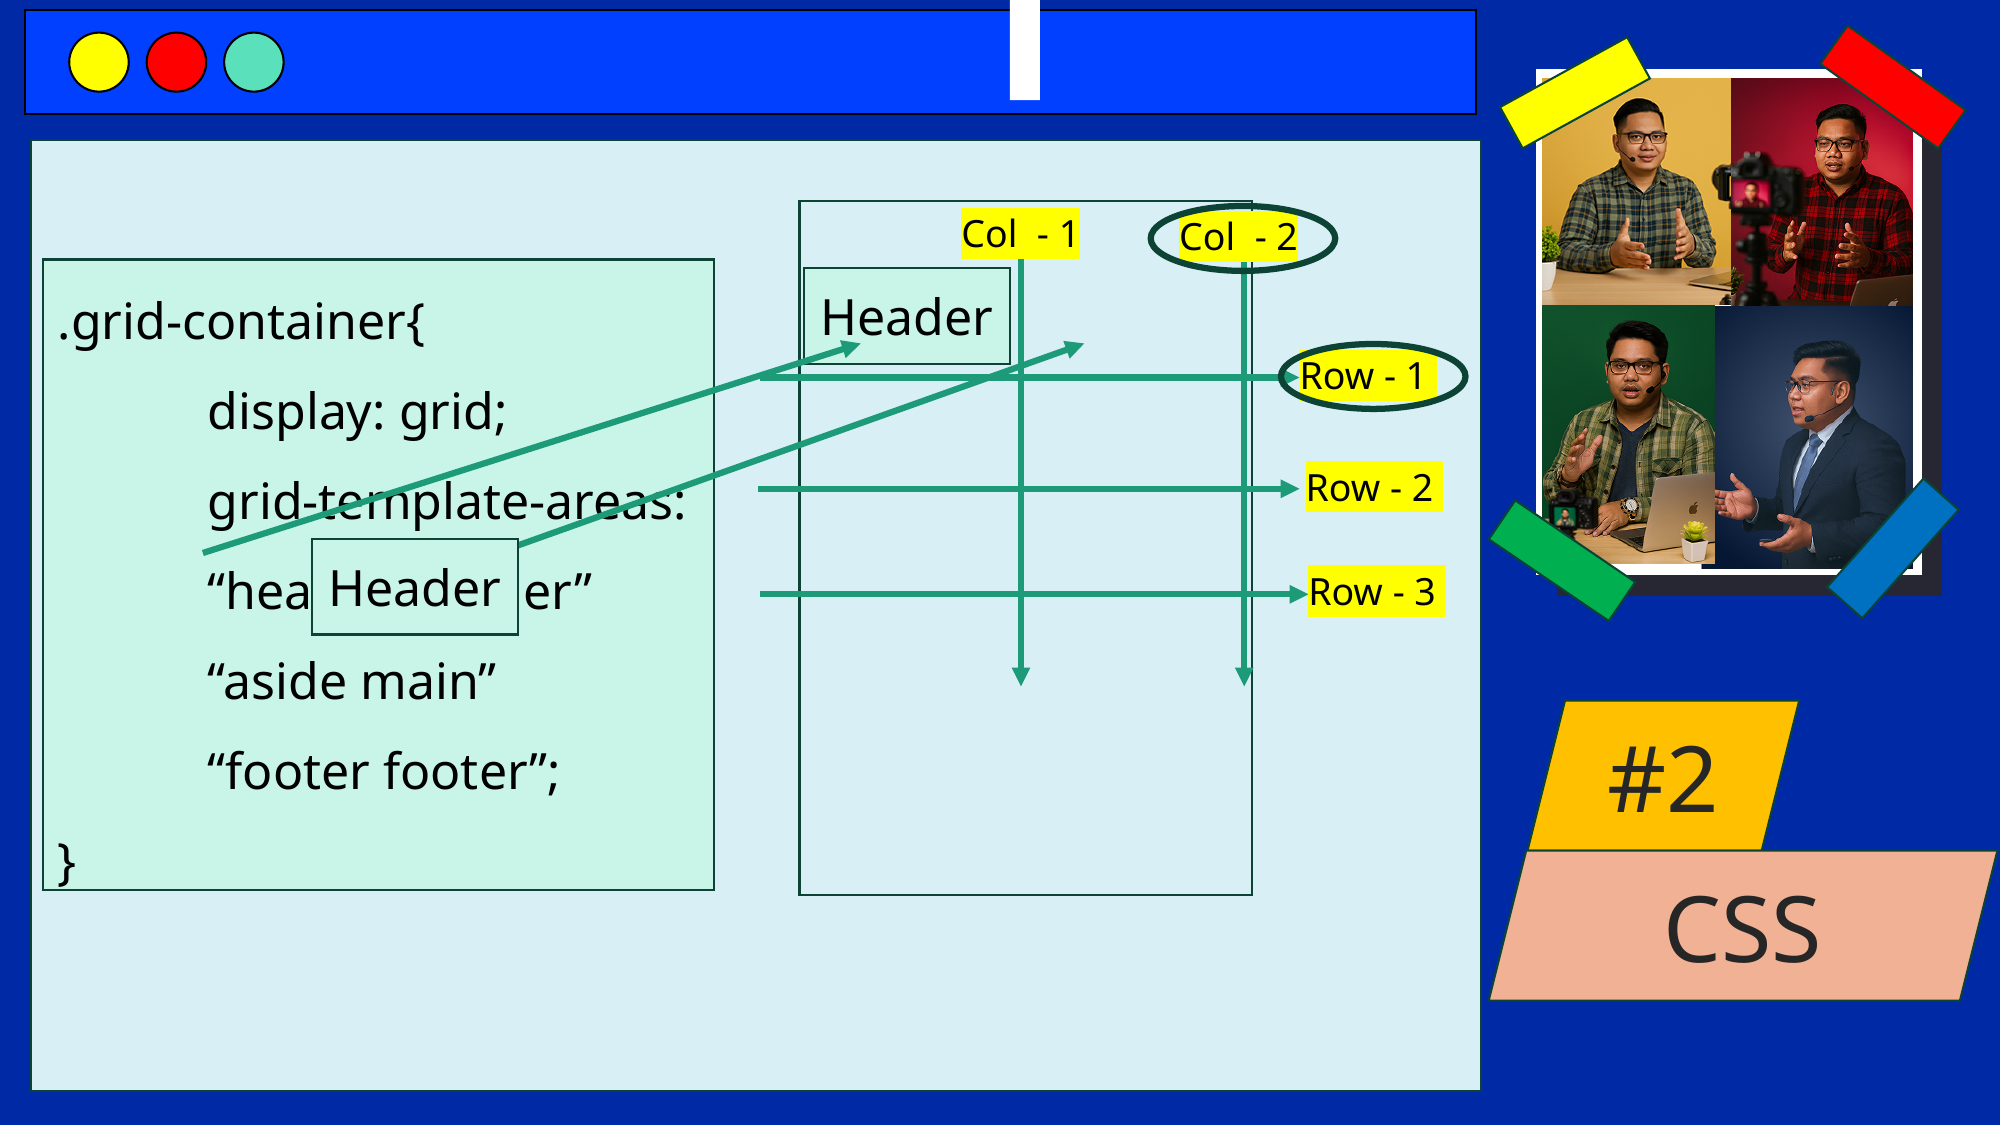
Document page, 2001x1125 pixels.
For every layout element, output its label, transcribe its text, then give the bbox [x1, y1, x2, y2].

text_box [24, 10, 1482, 1092]
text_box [945, 196, 1096, 687]
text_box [1096, 337, 1154, 413]
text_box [1323, 448, 1480, 524]
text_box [1096, 448, 1154, 524]
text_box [1323, 552, 1466, 628]
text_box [415, 343, 1085, 583]
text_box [1154, 199, 1323, 687]
text_box #2 [1526, 699, 1801, 849]
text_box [759, 337, 945, 343]
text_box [202, 343, 415, 553]
text_box CSS [1487, 849, 1999, 1002]
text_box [1096, 552, 1154, 628]
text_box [1323, 337, 1474, 413]
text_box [1489, 63, 1966, 621]
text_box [759, 583, 945, 628]
text_box [1009, 0, 1040, 10]
